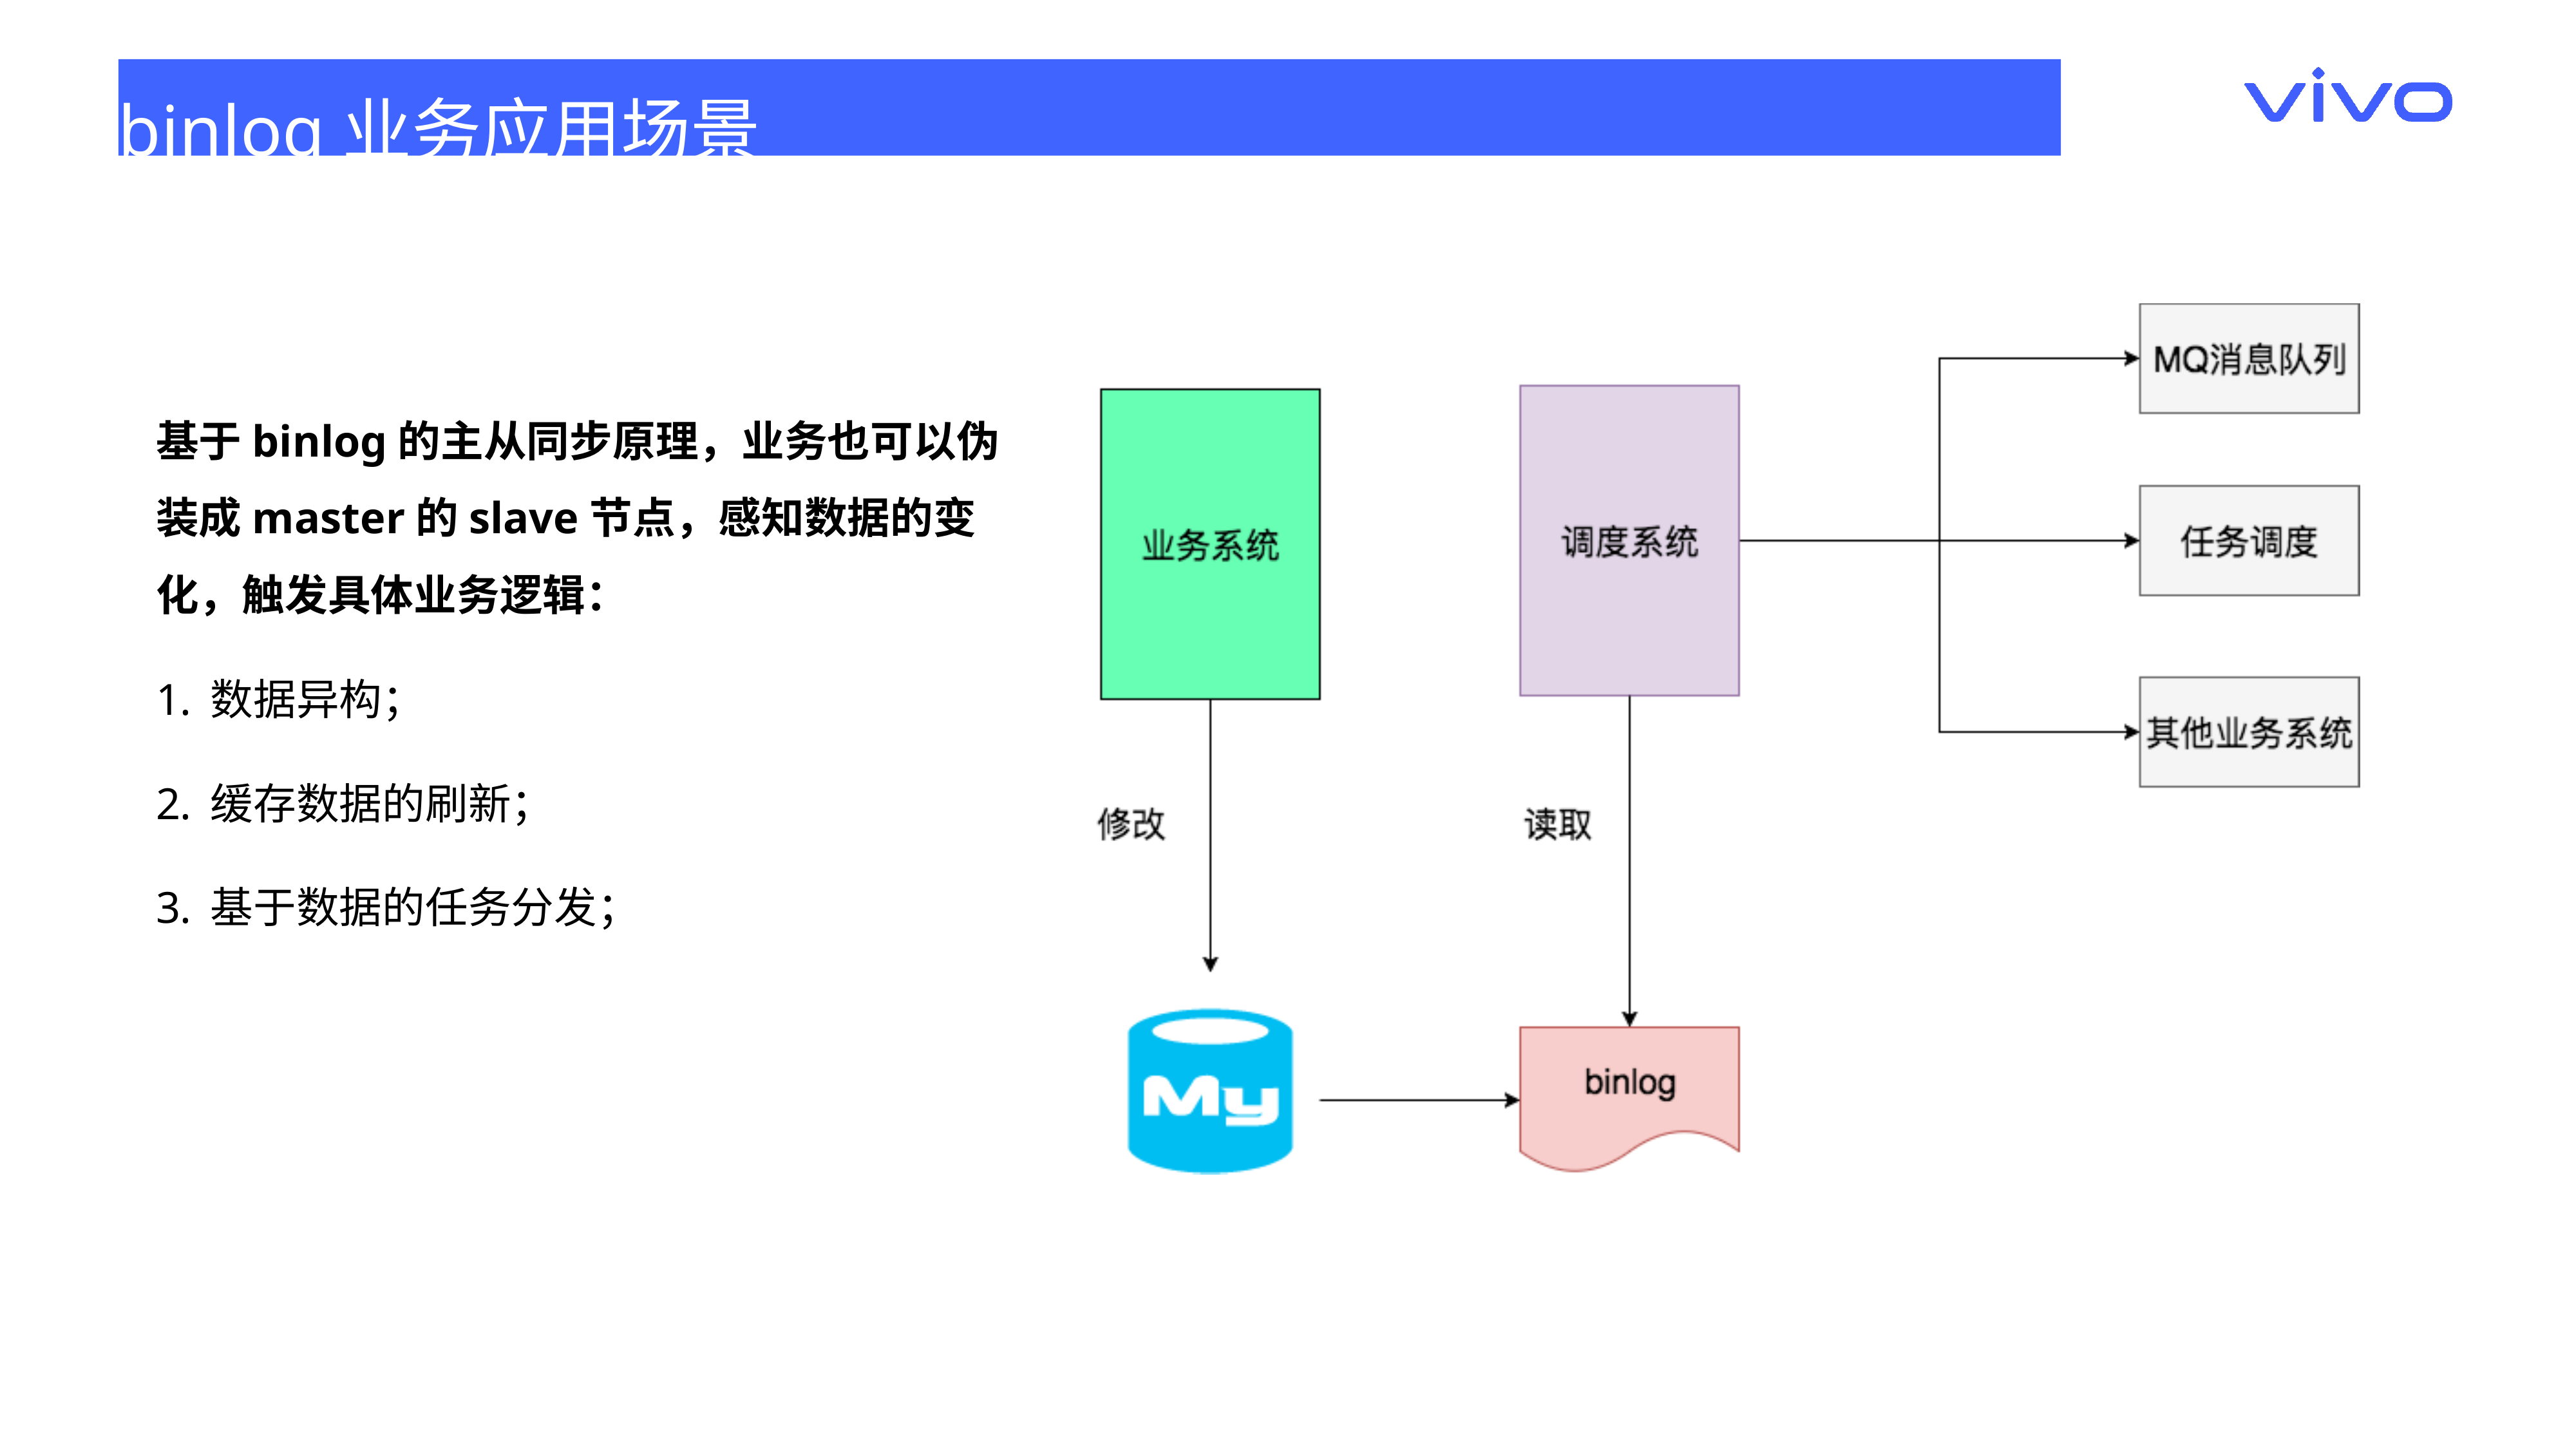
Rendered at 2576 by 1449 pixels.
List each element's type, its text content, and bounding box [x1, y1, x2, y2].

list 基于binlog的主从同步原理，业务也可以伪装成master的slave节点，感知数据的变化，触发具体业务逻辑： 数据异构； 缓存数据的刷新； 基于数据的任务分发； [146, 383, 1022, 1194]
list binlog业务应用场景 [118, 59, 2061, 156]
picture [2244, 67, 2452, 122]
picture [1094, 303, 2360, 1175]
